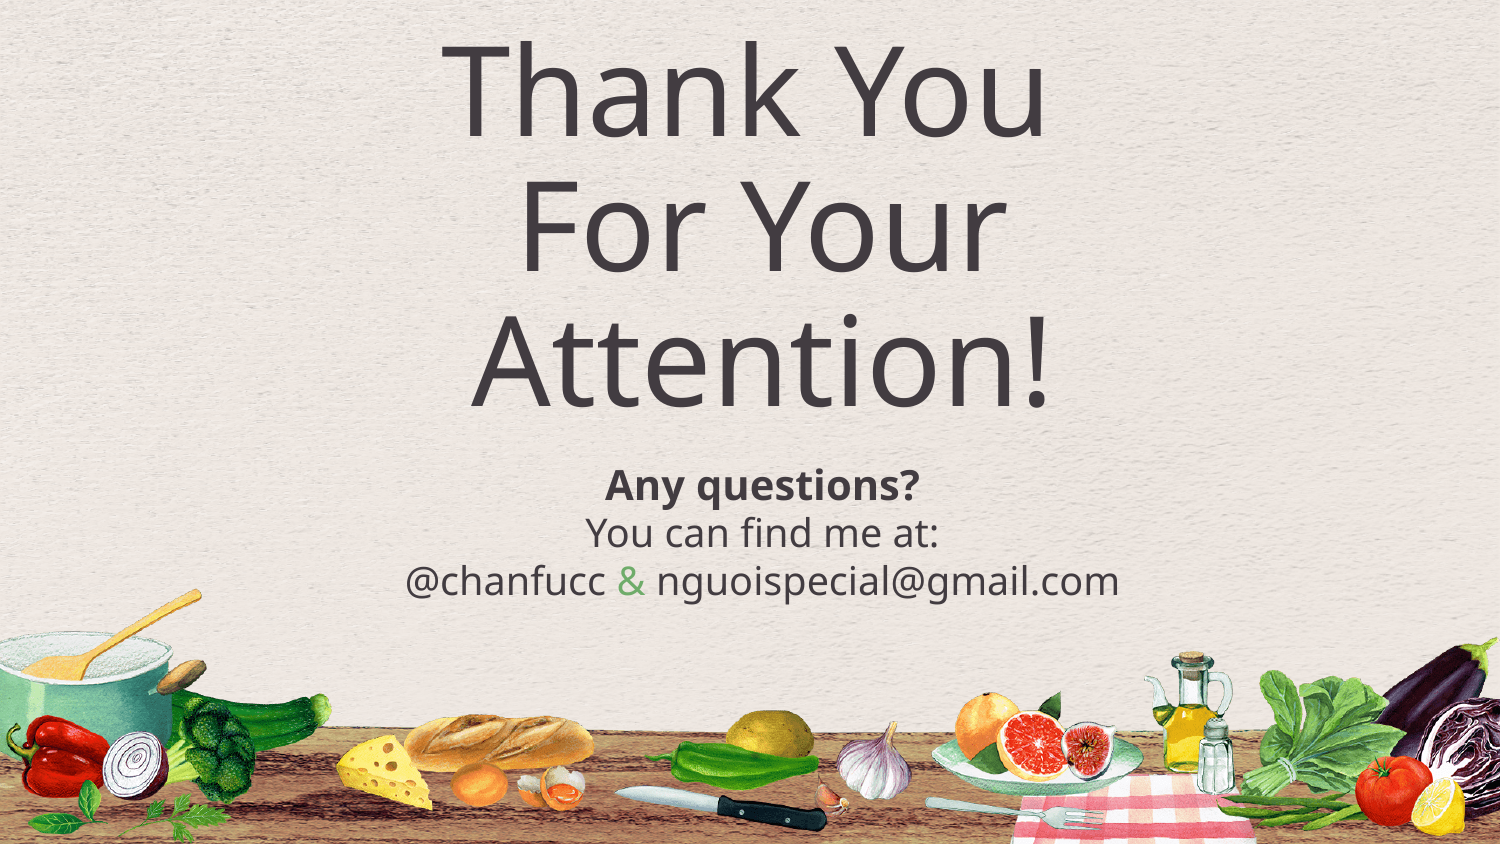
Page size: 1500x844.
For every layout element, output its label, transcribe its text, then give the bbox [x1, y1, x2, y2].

subtitle Any questions? You can find me at: @chanfucc & nguoispecial@gmail.com [351, 433, 1175, 624]
title Thank You For Your Attention! [294, 173, 1231, 434]
picture [0, 0, 1500, 844]
